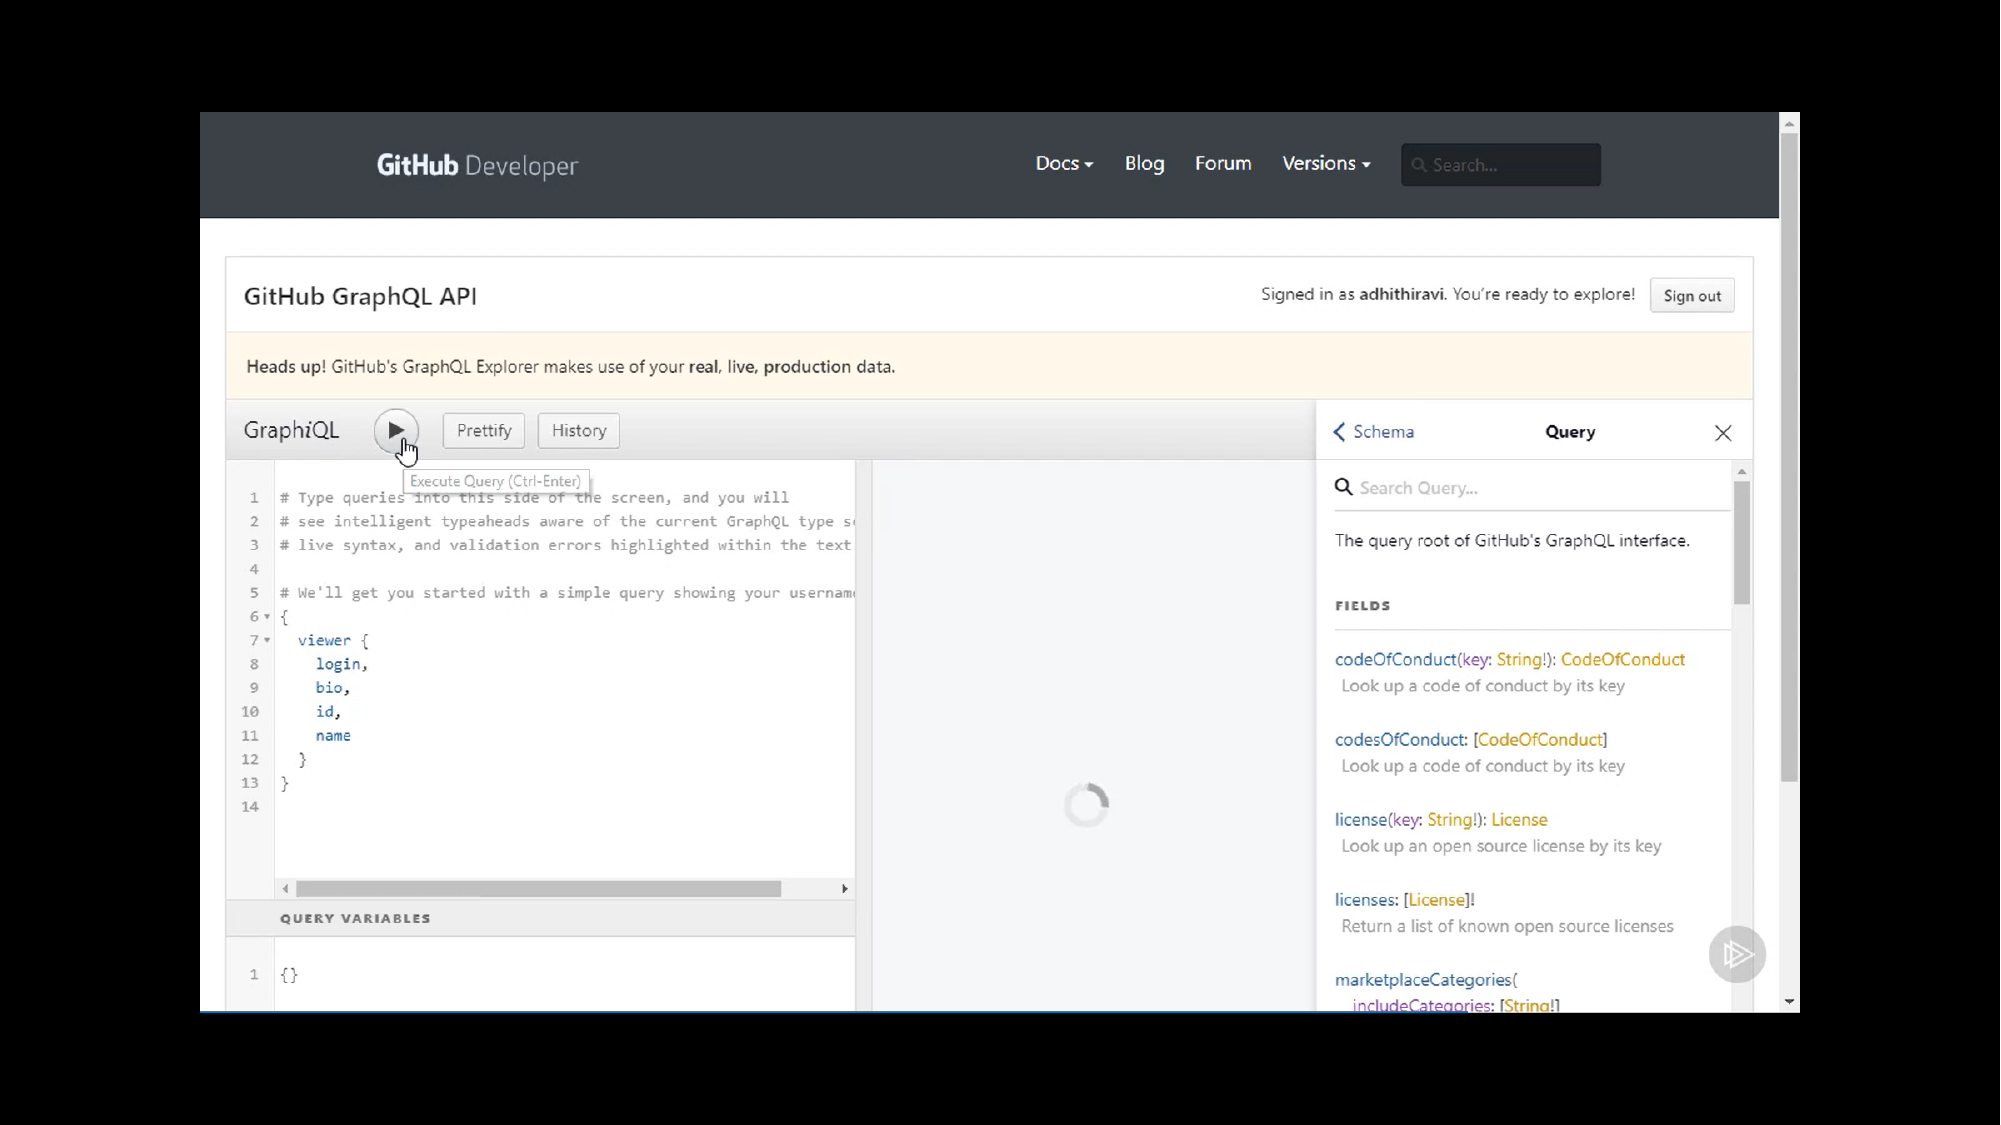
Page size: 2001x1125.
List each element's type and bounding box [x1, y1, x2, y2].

picture [199, 112, 1800, 1013]
